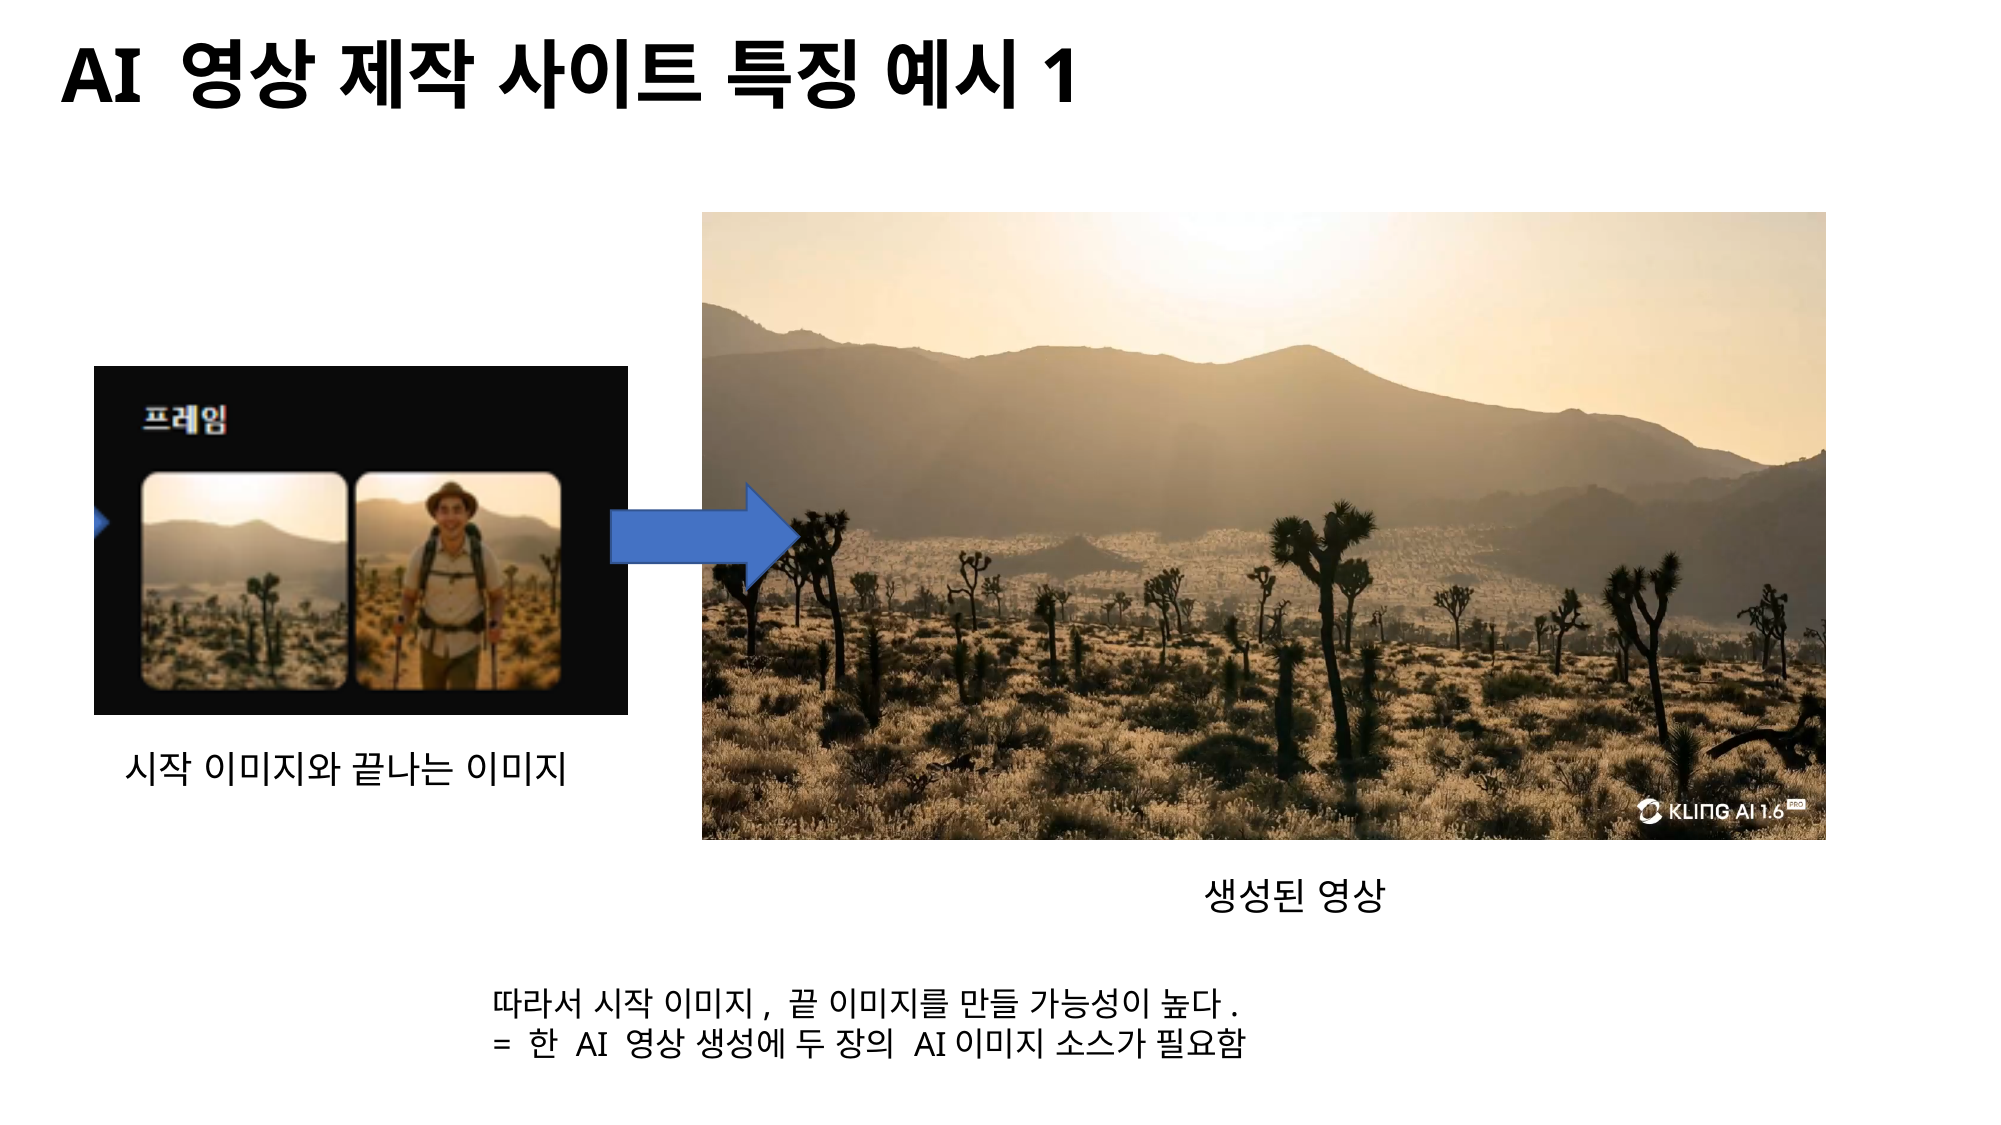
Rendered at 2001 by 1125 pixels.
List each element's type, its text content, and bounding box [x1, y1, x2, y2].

text_box [628, 509, 701, 565]
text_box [701, 211, 1827, 841]
picture [94, 366, 628, 715]
text_box 생성된 영상 [1188, 865, 1437, 925]
text_box 따라서 시작 이미지, 끝 이미지를 만들 가능성이 높다. = 한 AI 영상 생성에 두 장의 AI이미지 소스가 필요함 [477, 975, 1437, 1071]
text_box 시작 이미지와 끝나는 이미지 [109, 738, 643, 798]
title AI 영상 제작 사이트 특징 예시1 [46, 21, 1304, 127]
